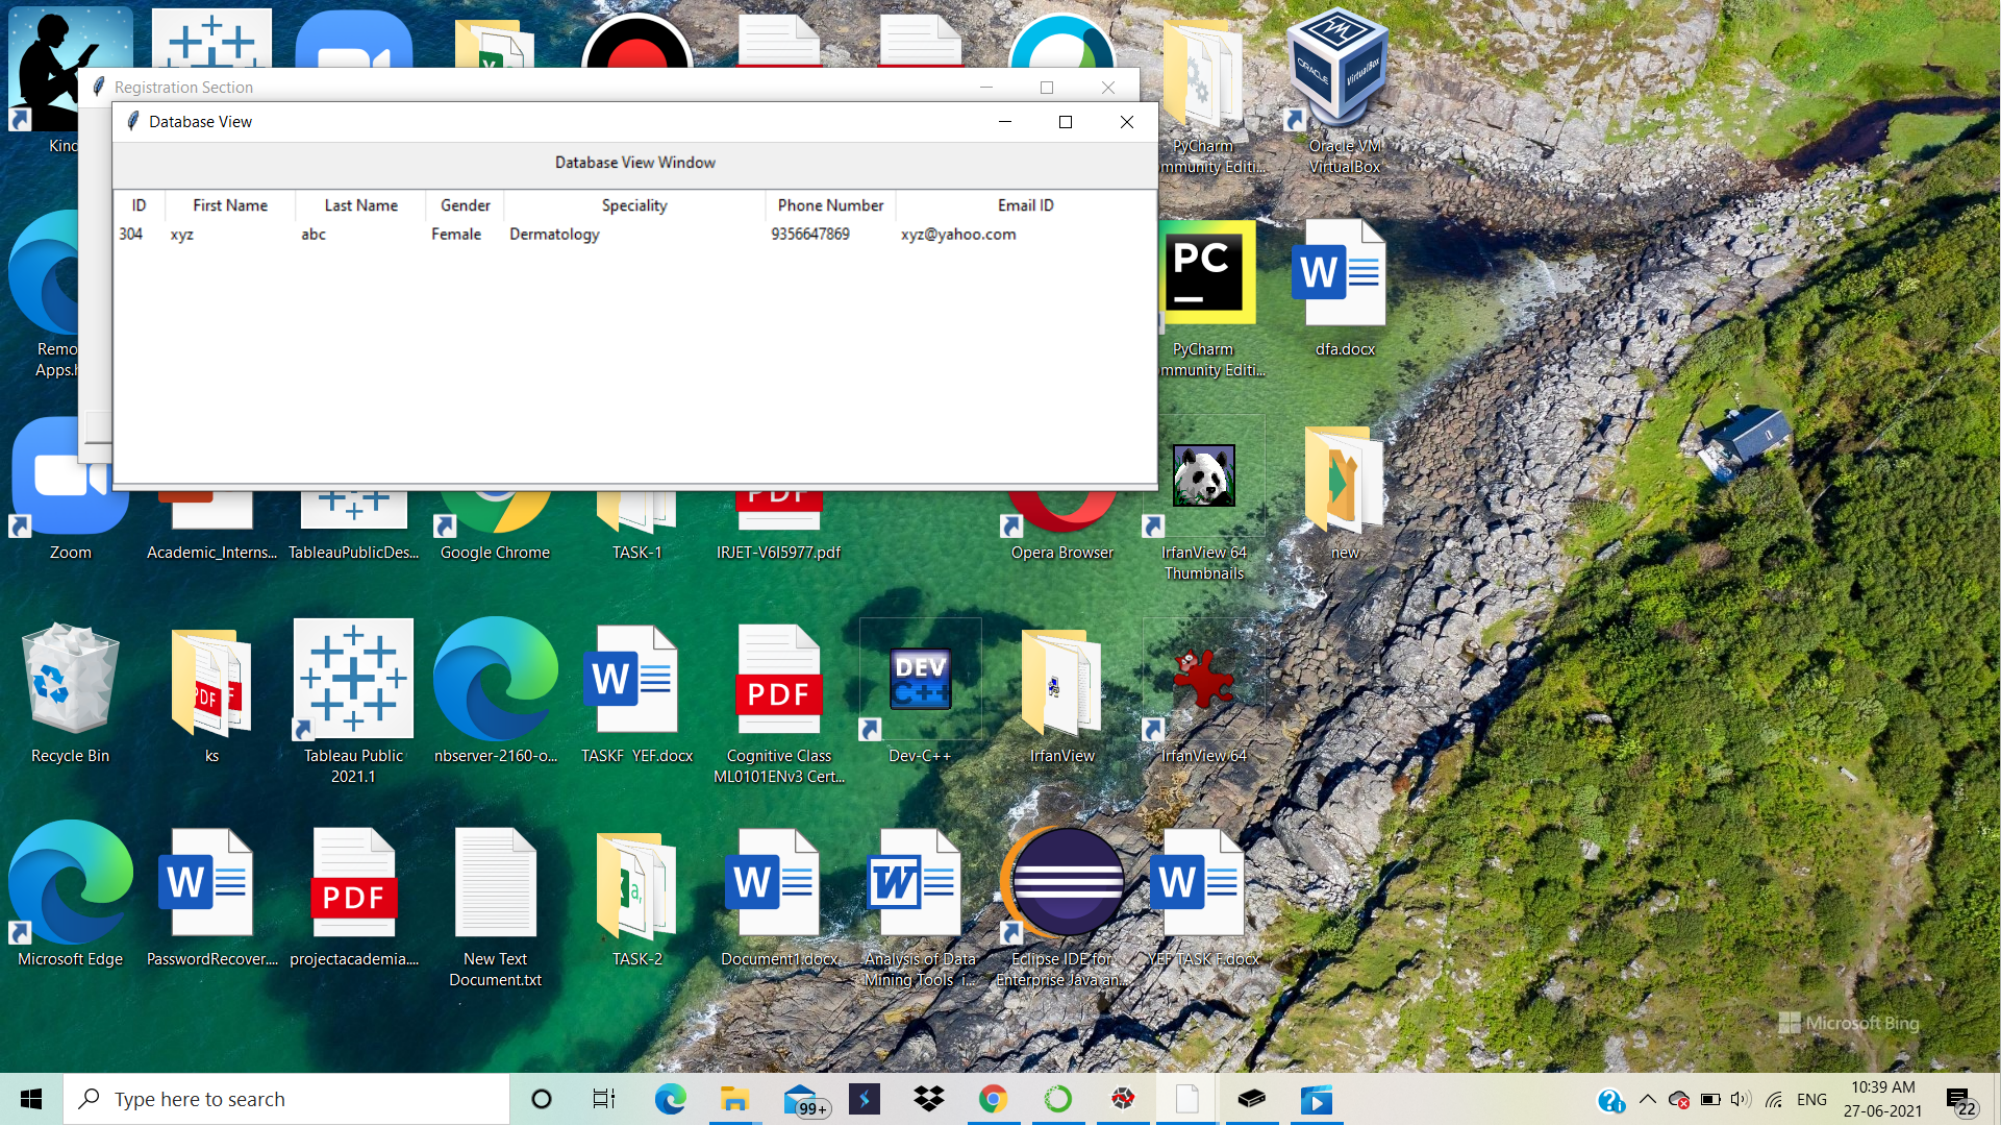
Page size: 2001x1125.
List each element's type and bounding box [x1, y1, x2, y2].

list [0, 0, 2000, 1125]
